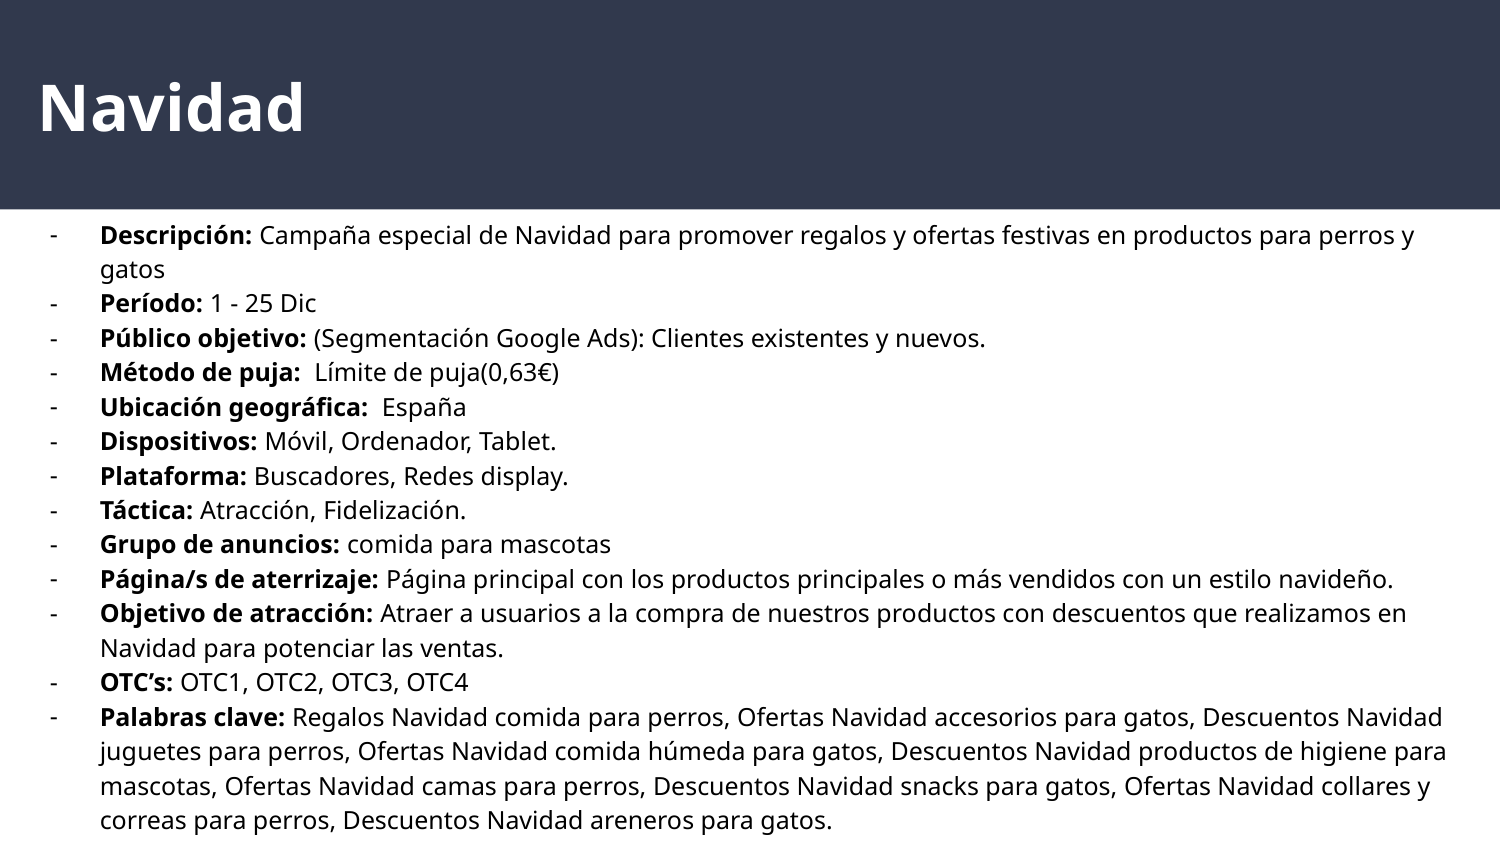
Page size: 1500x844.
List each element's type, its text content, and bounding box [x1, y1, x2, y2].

text_box Descripción: Campaña especial de Navidad para promover regalos y ofertas festivas en productos para perros y gatos Período: 1 - 25 Dic Público objetivo: (Segmentación Google Ads): Clientes existentes y nuevos. Método de puja: Límite de puja(0,63€) Ubicación geográfica: España Dispositivos: Móvil, Ordenador, Tablet. Plataforma: Buscadores, Redes display. Táctica: Atracción, Fidelización. Grupo de anuncios: comida para mascotas Página/s de aterrizaje: Página principal con los productos principales o más vendidos con un estilo navideño. Objetivo de atracción: Atraer a usuarios a la compra de nuestros productos con descuentos que realizamos en Navidad para potenciar las ventas. OTC’s: OTC1, OTC2, OTC3, OTC4 Palabras clave: Regalos Navidad comida para perros, Ofertas Navidad accesorios para gatos, Descuentos Navidad juguetes para perros, Ofertas Navidad comida húmeda para gatos, Descuentos Navidad productos de higiene para mascotas, Ofertas Navidad camas para perros, Descuentos Navidad snacks para gatos, Ofertas Navidad collares y correas para perros, Descuentos Navidad areneros para gatos. Presupuesto CPC necesario: [0, 199, 1500, 844]
title Navidad [22, 40, 1448, 149]
